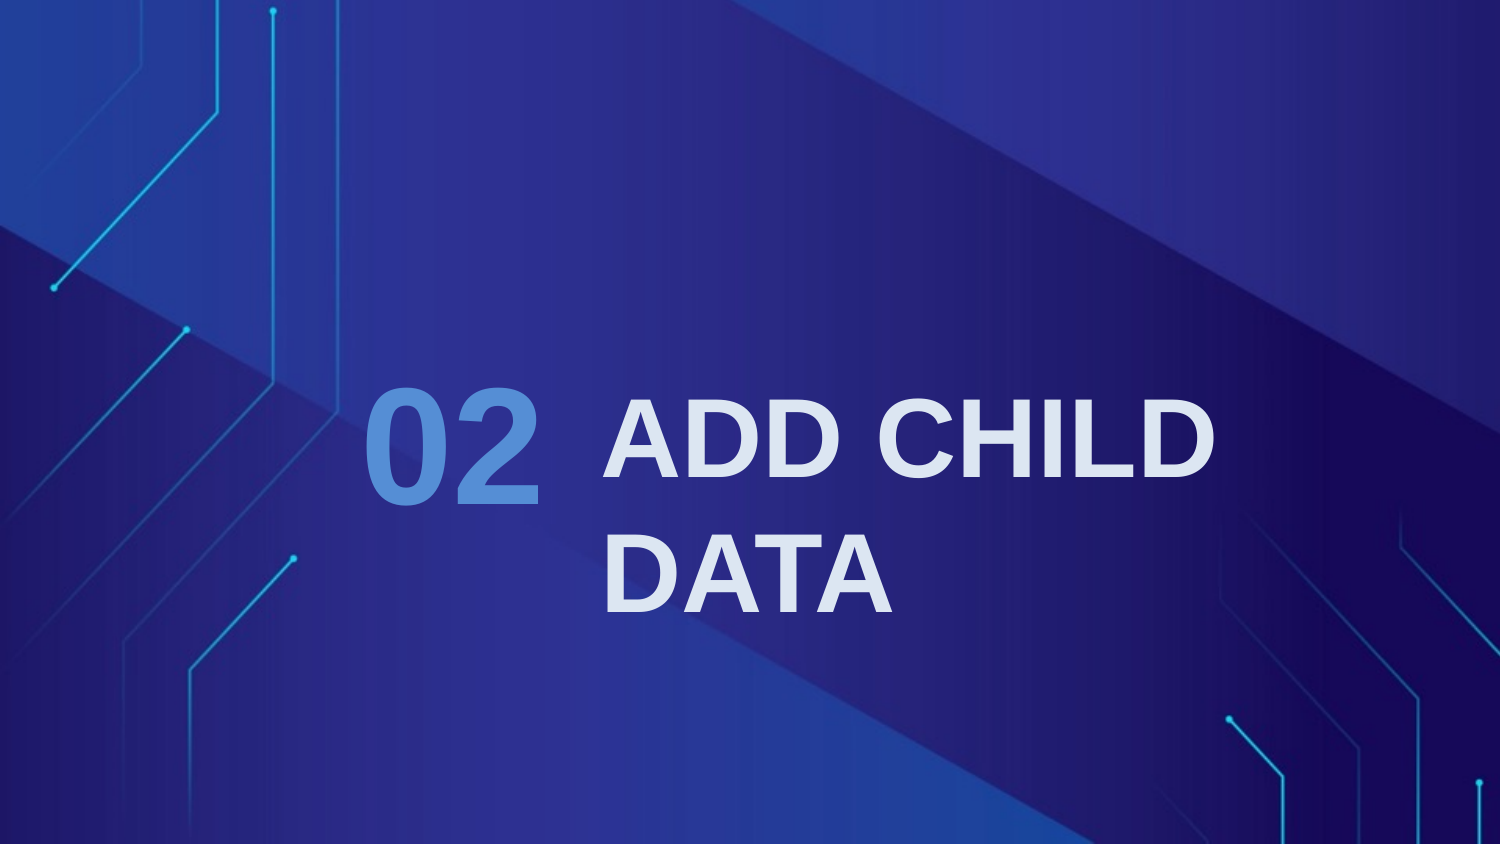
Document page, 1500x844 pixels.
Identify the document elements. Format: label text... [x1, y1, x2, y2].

picture [0, 0, 1500, 844]
title ADD CHILD DATA [585, 357, 1475, 482]
text_box 02 [267, 330, 561, 559]
